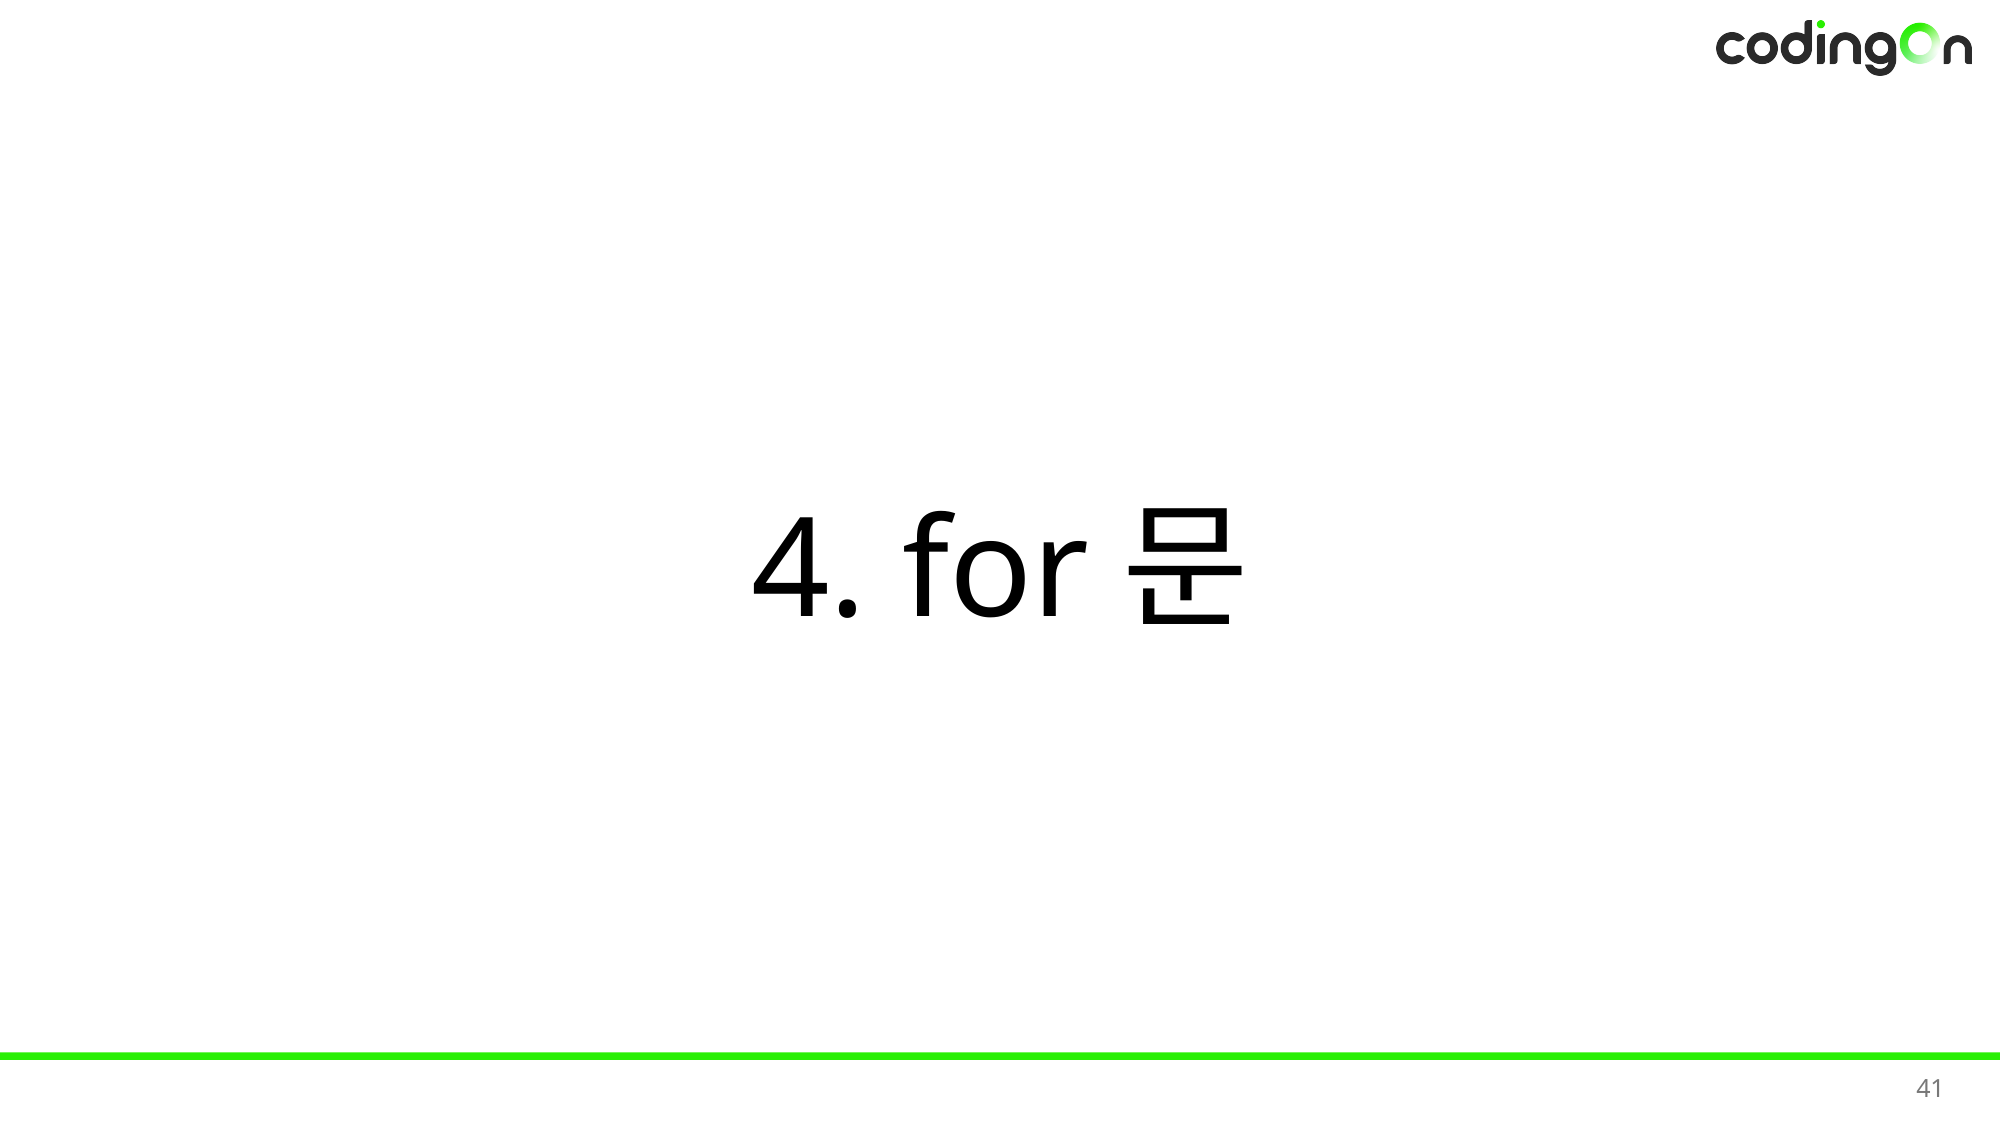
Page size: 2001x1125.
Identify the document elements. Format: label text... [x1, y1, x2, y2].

text_box 4. for문 [97, 471, 1903, 652]
slide_number 41 [1509, 1059, 1960, 1120]
picture [1716, 20, 1972, 76]
